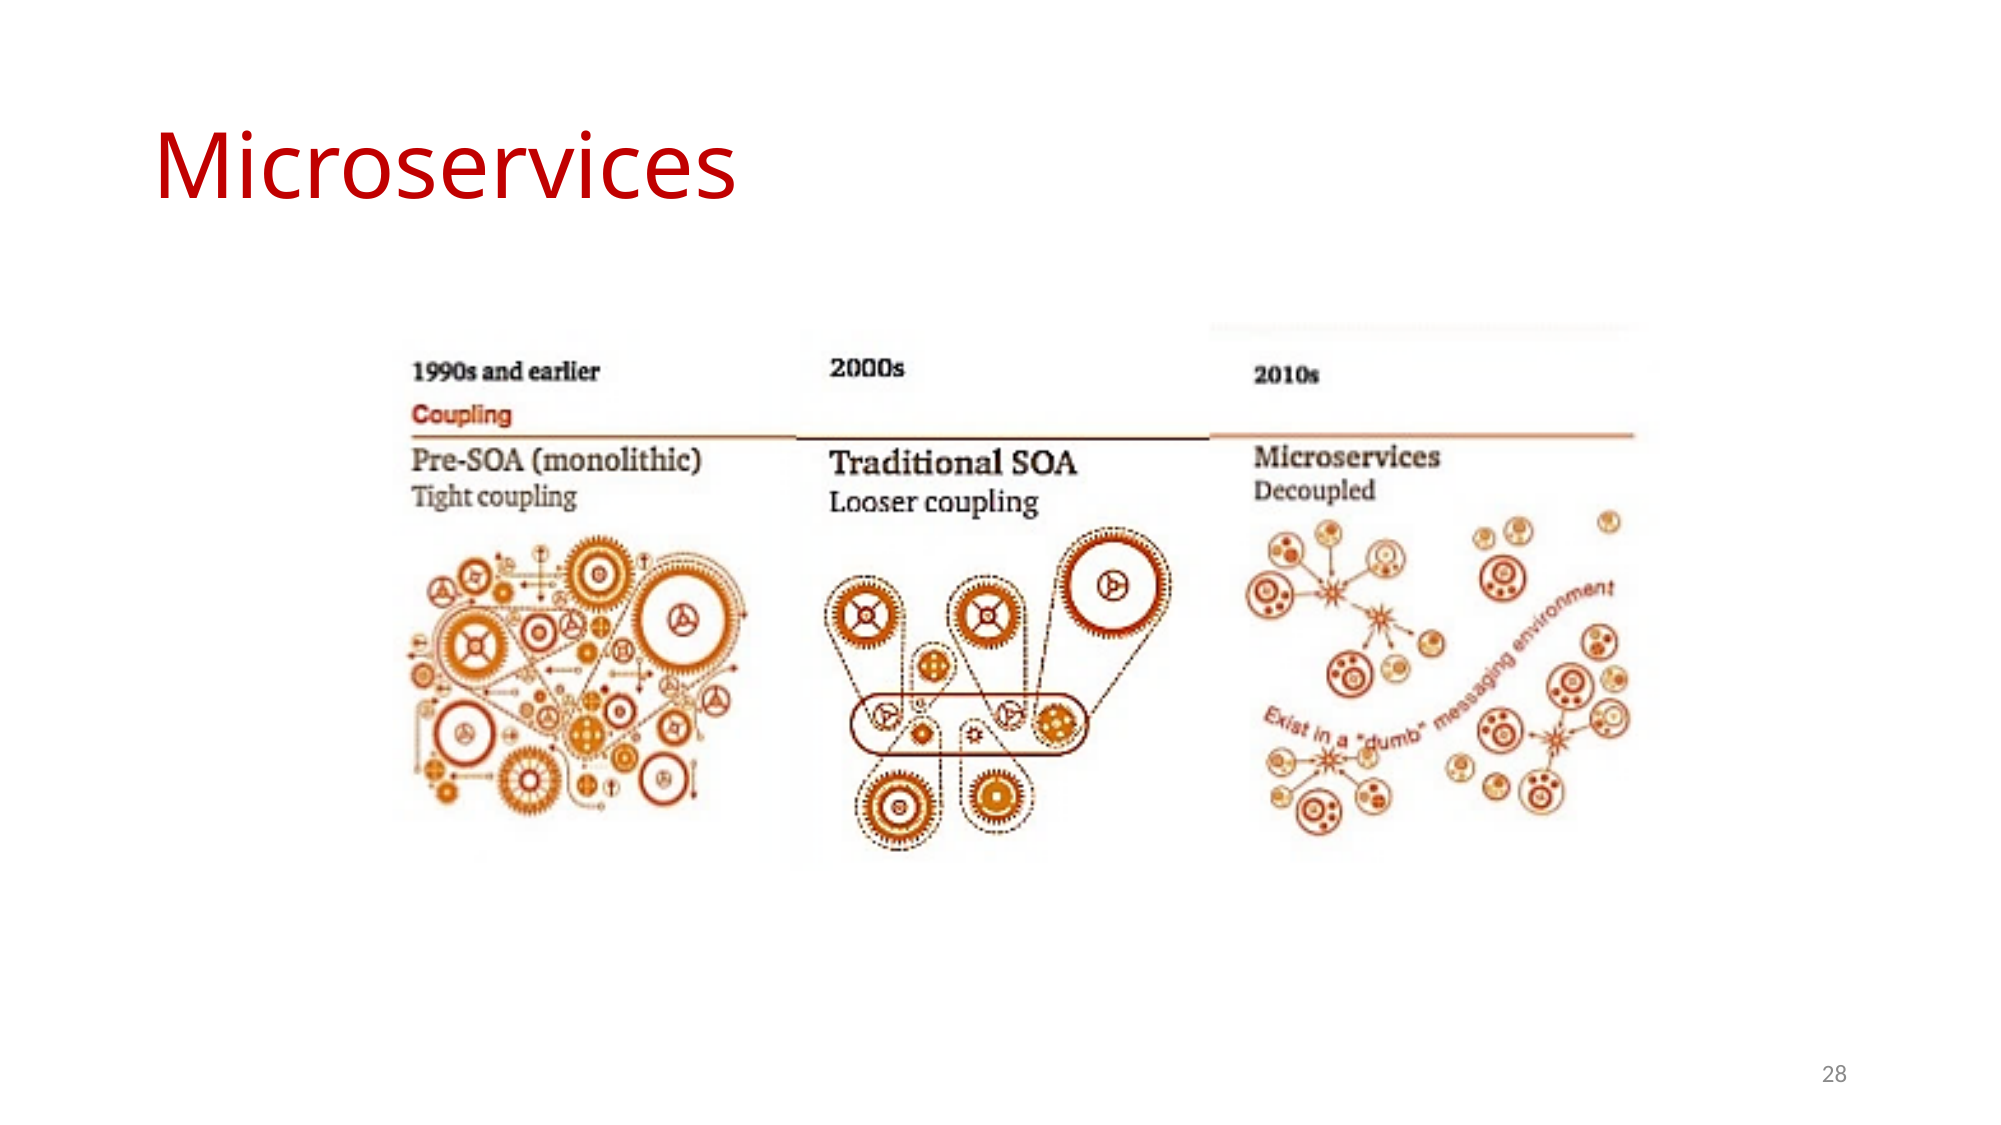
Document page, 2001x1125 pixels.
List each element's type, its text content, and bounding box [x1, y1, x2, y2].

picture [231, 322, 1858, 871]
title Microservices [137, 59, 1863, 278]
slide_number 28 [1412, 1042, 1863, 1103]
